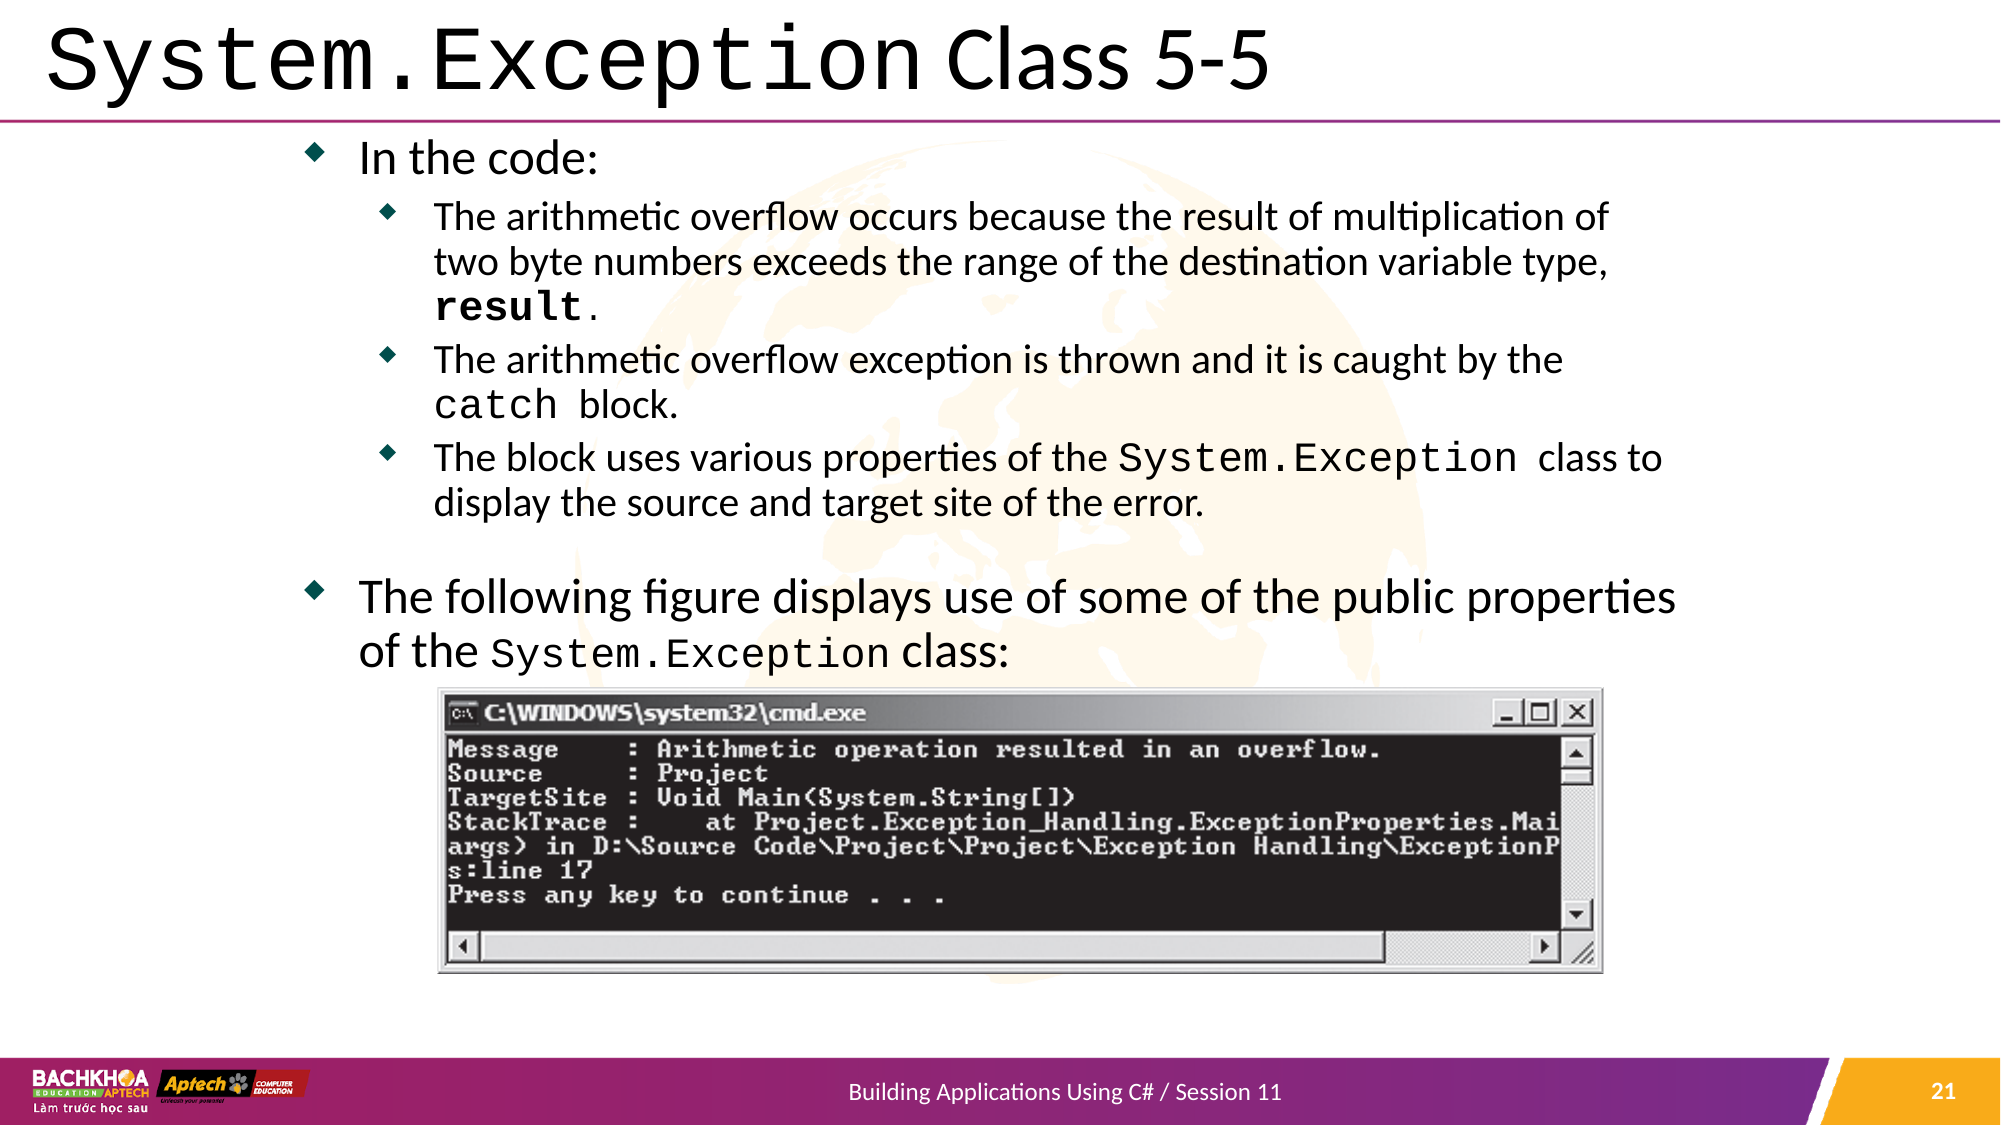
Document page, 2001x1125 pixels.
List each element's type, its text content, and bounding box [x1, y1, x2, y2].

picture [0, 0, 2001, 1125]
footer Building Applications Using C# / Session 11 [324, 1060, 1813, 1120]
title System.Exception Class 5-5 [5, 3, 1993, 116]
text_box In the code: The arithmetic overflow occurs because the result of multiplication of two byte numbers exceeds the range of the destination variable type, result. The arithmetic overflow exception is thrown and it is caught by the catch block. The block uses various properties of the System.Exception class to display the source and target site of the error. [287, 124, 1688, 387]
slide_number 21 [1899, 1059, 1988, 1120]
text_box The following figure displays use of some of the public properties of the System.Exception class: [287, 562, 1713, 825]
